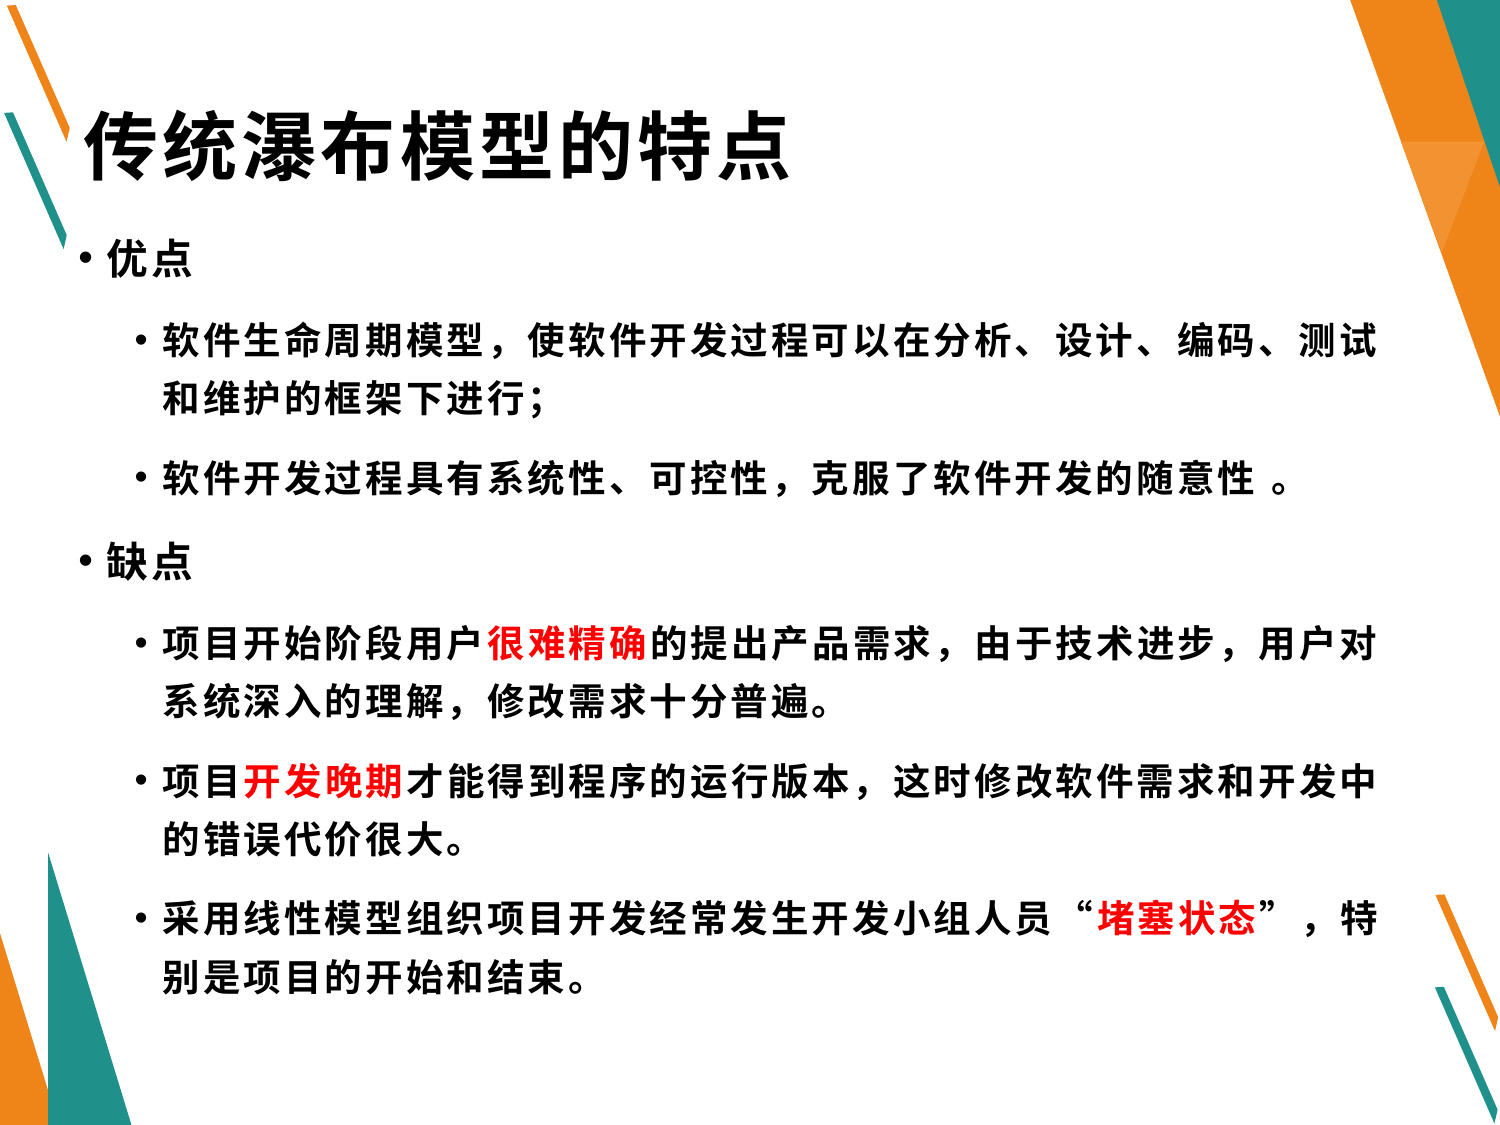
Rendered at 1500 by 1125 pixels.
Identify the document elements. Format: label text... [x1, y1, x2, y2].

list 优点 软件生命周期模型，使软件开发过程可以在分析、设计、编码、测试和维护的框架下进行； 软件开发过程具有系统性、可控性，克服了软件开发的随意性 。 缺点 项目开始阶段用户很难精确的提出产品需求，由于技术进步，用户对系统深入的理解，修改需求十分普遍。 项目开发晚期才能得到程序的运行版本，这时修改软件需求和开发中的错误代价很大。 采用线性模型组织项目开发经常发生开发小组人员“堵塞状态”，特别是项目的开始和结束。 [63, 209, 1405, 943]
title 传统瀑布模型的特点 [68, 65, 1419, 223]
